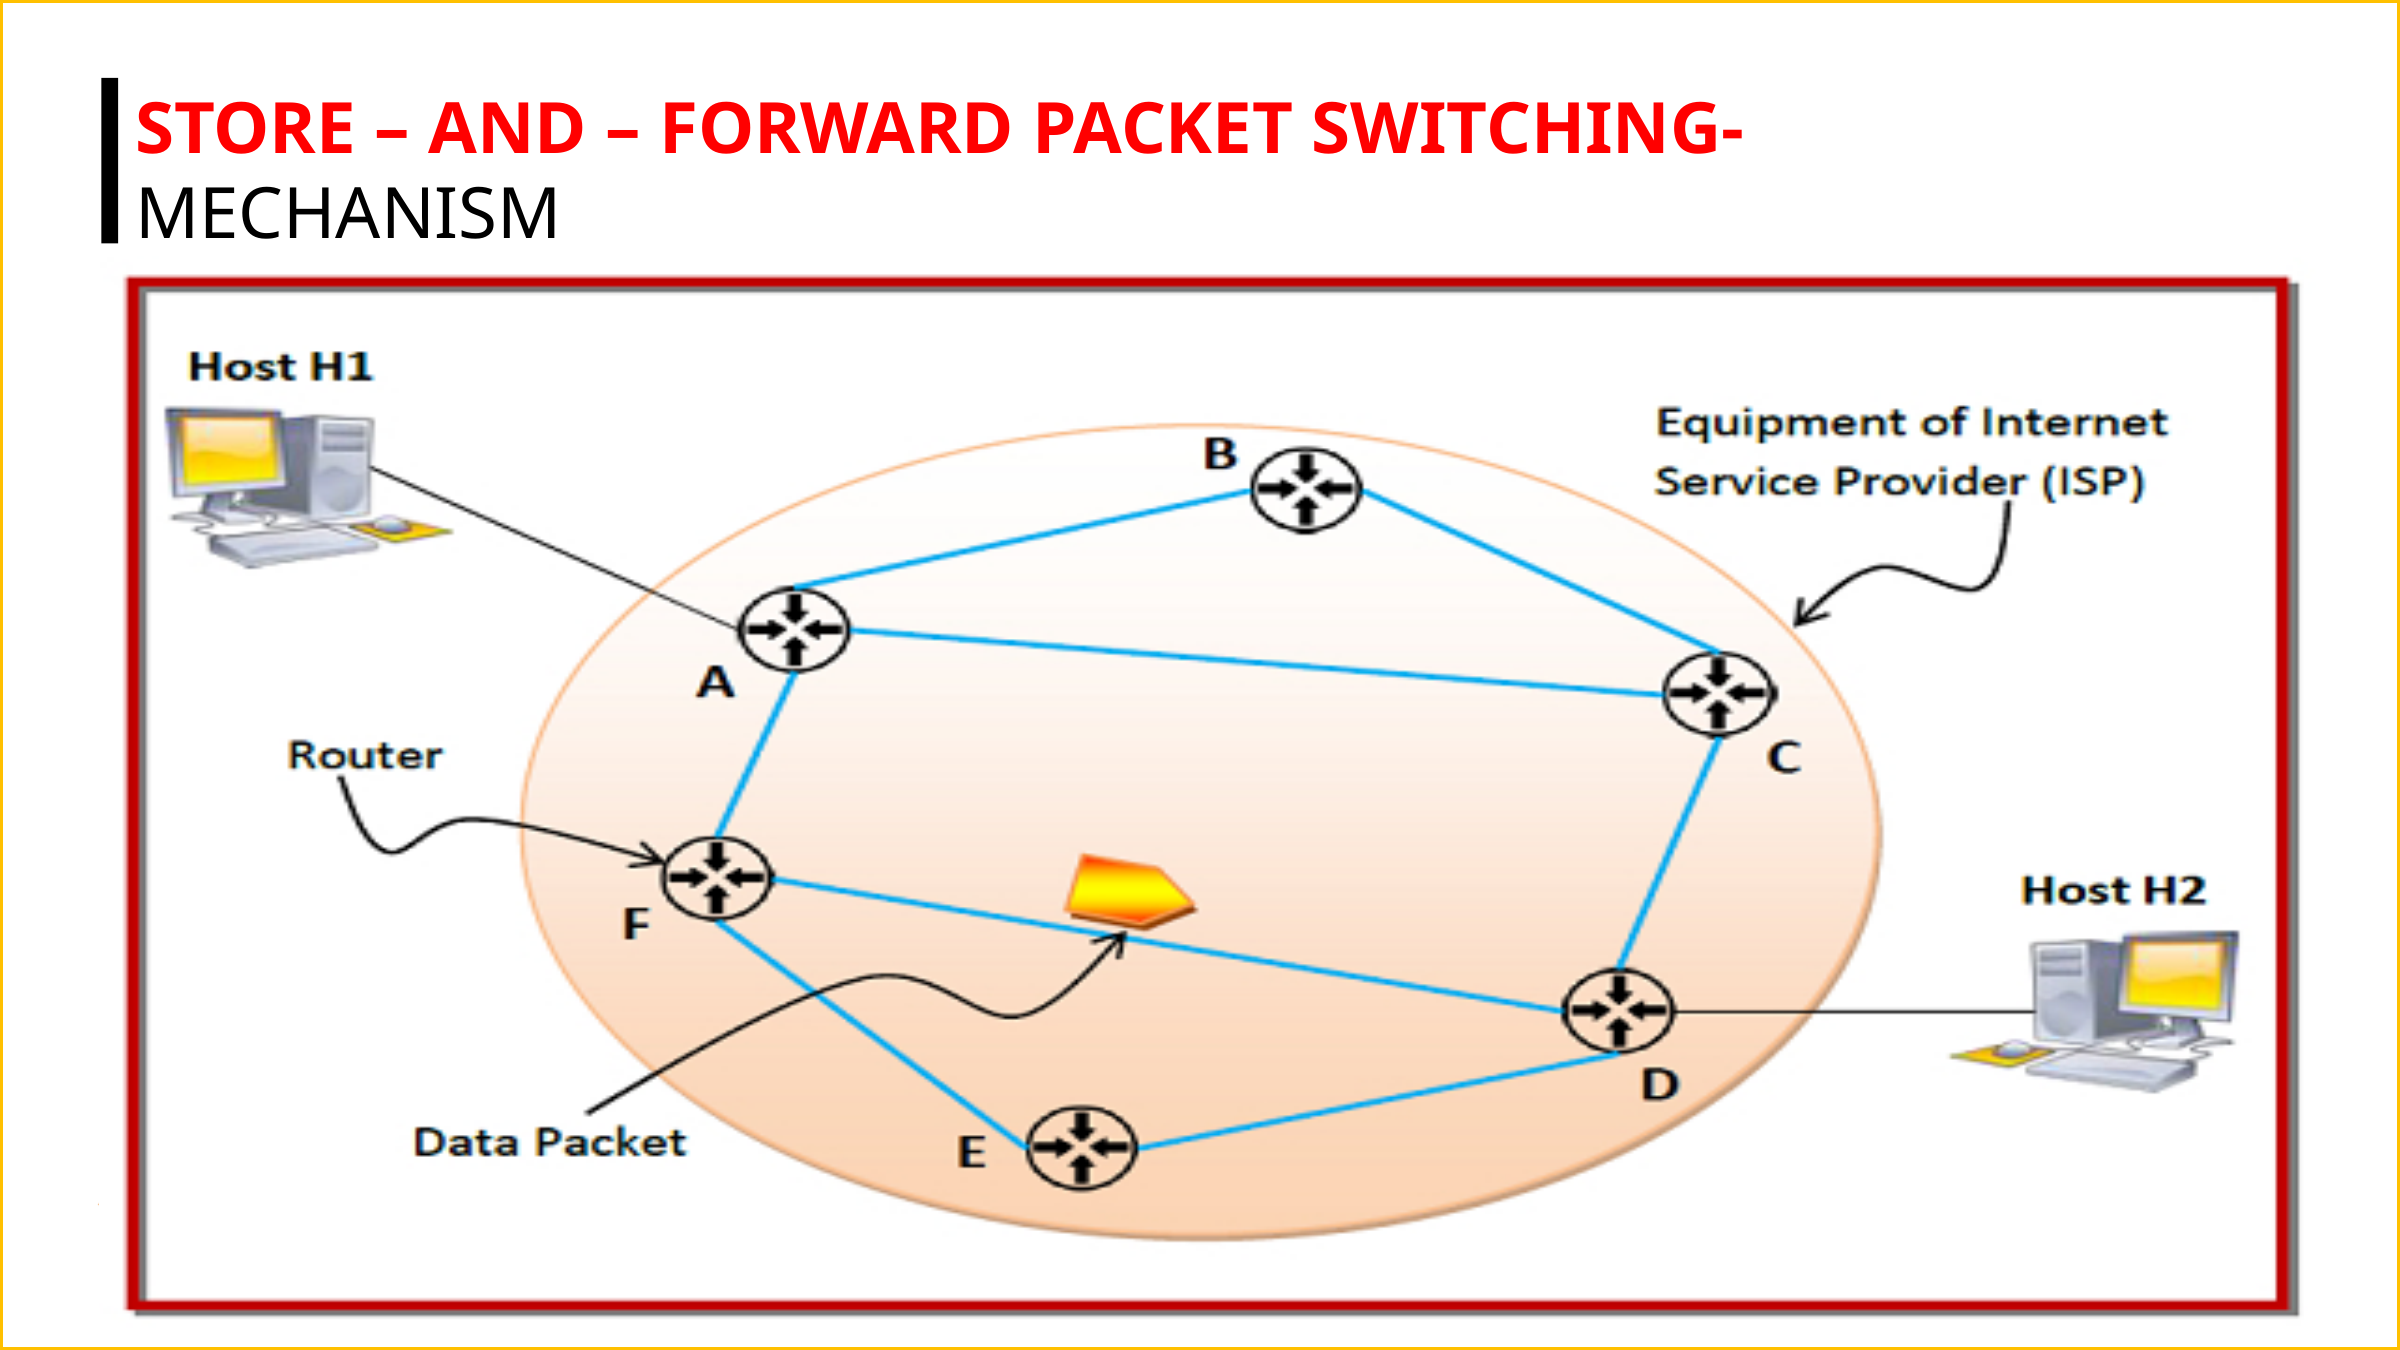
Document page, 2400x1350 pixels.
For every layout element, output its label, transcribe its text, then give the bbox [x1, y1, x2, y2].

picture [75, 256, 2346, 1350]
title Store – and – Forward Packet Switching-Mechanism [117, 73, 1825, 161]
